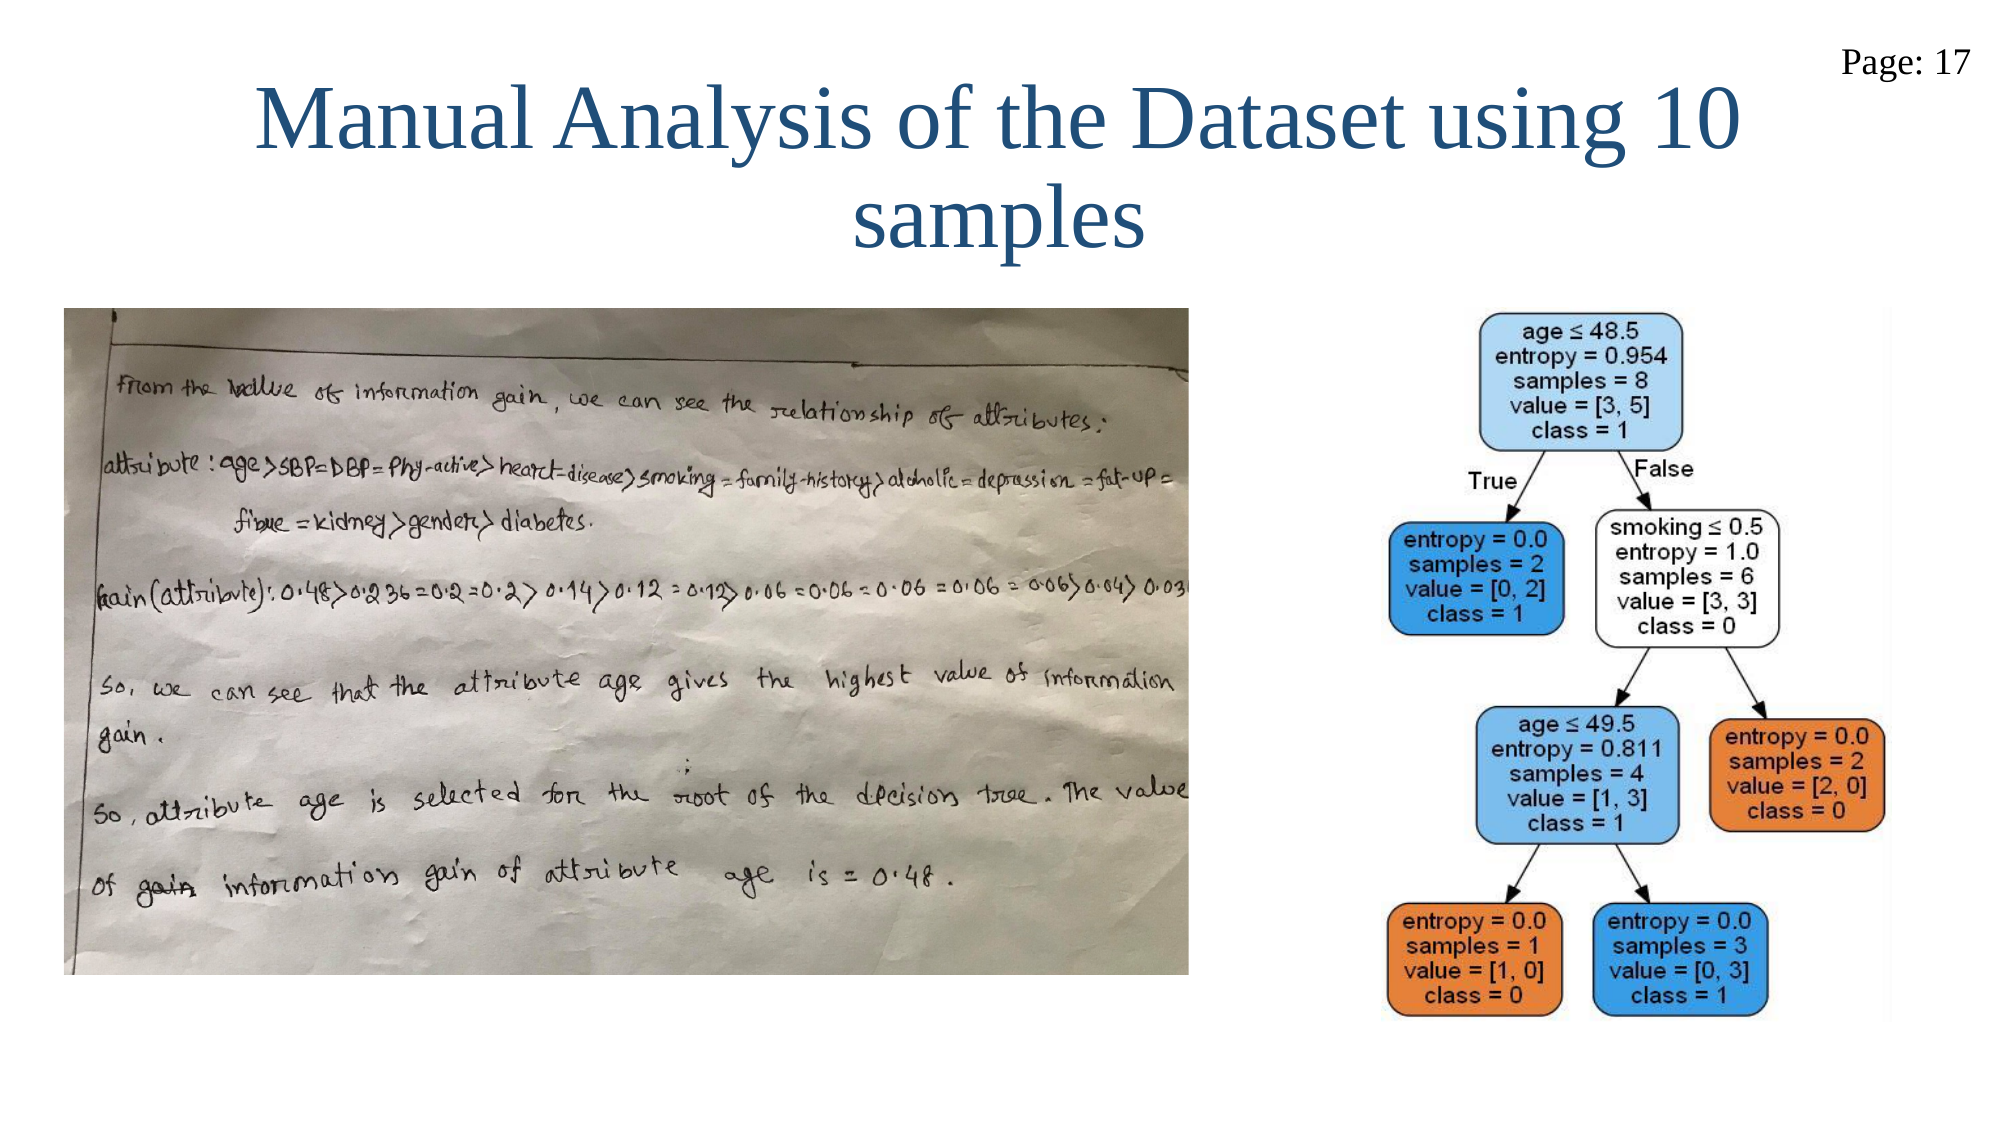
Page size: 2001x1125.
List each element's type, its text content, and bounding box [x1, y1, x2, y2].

title Manual Analysis of the Dataset using 10 samples [137, 59, 1863, 278]
text_box Page: 17 [1826, 29, 1987, 90]
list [1381, 307, 1892, 1022]
picture [65, 78, 1189, 1125]
